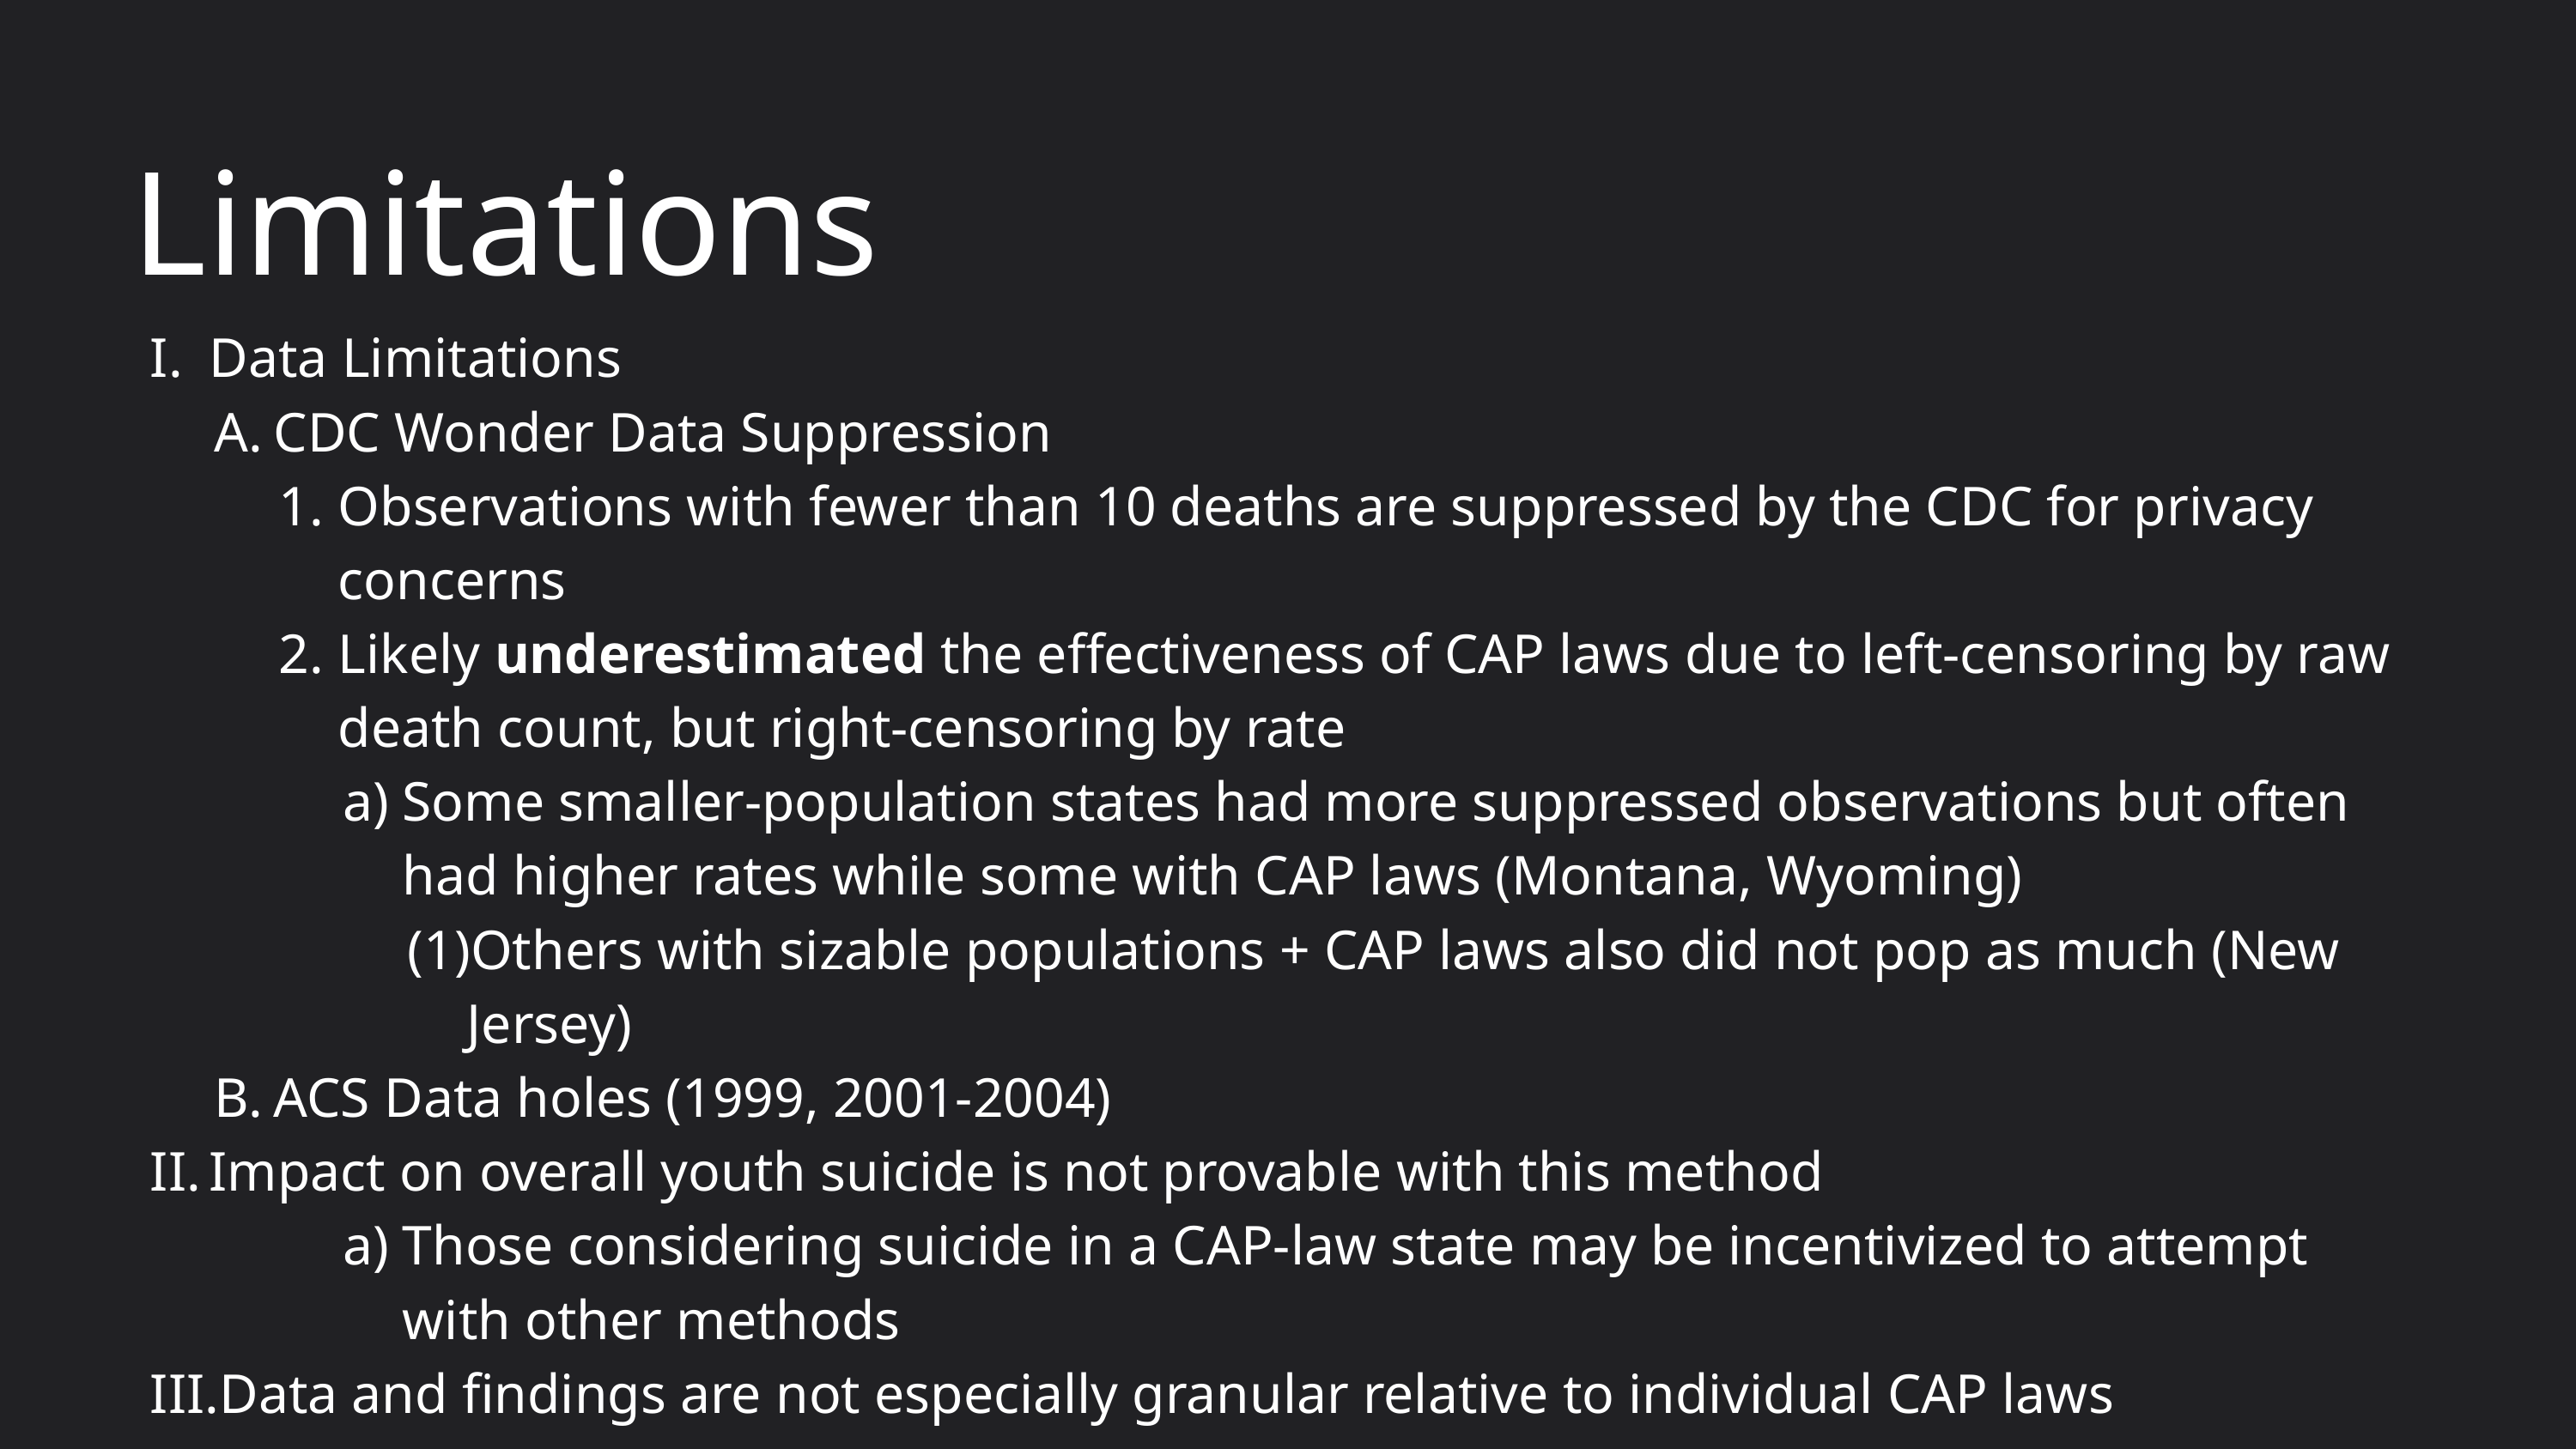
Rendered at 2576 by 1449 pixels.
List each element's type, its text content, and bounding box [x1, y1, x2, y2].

text_box Data Limitations CDC Wonder Data Suppression Observations with fewer than 10 deaths are suppressed by the CDC for privacy concerns Likely underestimated the effectiveness of CAP laws due to left-censoring by raw death count, but right-censoring by rate Some smaller-population states had more suppressed observations but often had higher rates while some with CAP laws (Montana, Wyoming) Others with sizable populations + CAP laws also did not pop as much (New Jersey) ACS Data holes (1999, 2001-2004) Impact on overall youth suicide is not provable with this method Those considering suicide in a CAP-law state may be incentivized to attempt with other methods Data and findings are not especially granular relative to individual CAP laws [144, 314, 2432, 1424]
text_box Limitations [131, 165, 1042, 303]
